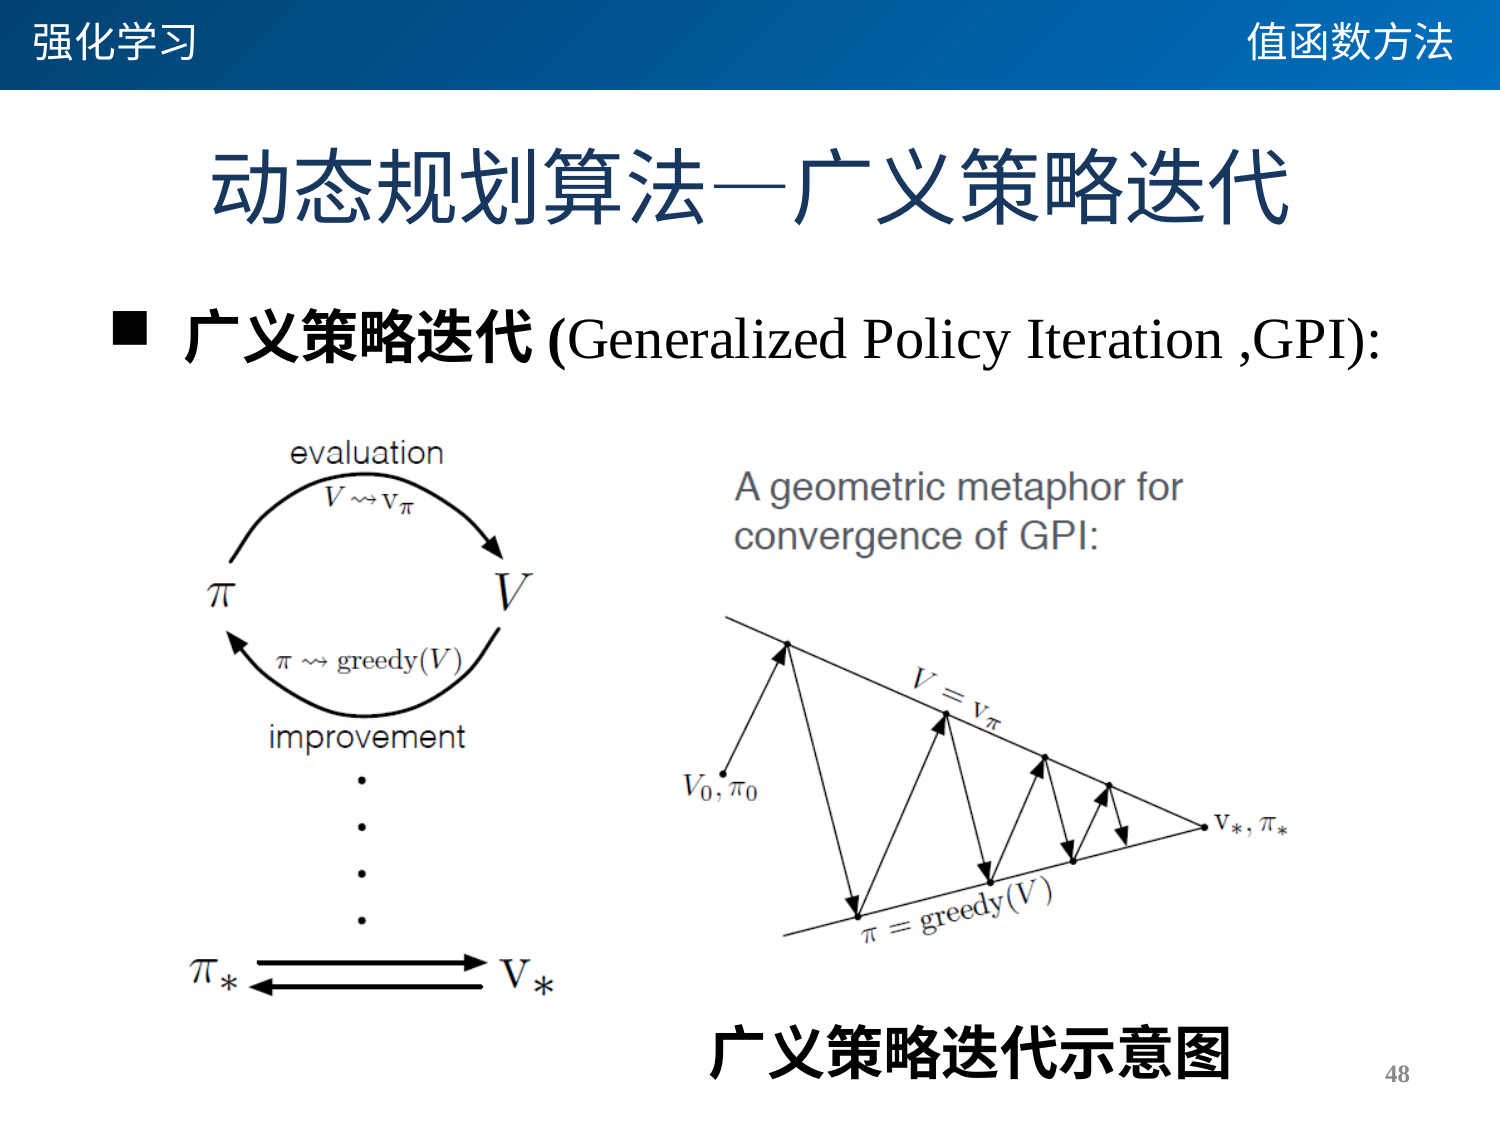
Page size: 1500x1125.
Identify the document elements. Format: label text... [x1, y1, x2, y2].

slide_number 48 [1074, 1042, 1425, 1103]
text_box 广义策略迭代(Generalized Policy Iteration ,GPI): [94, 293, 1398, 378]
title 动态规划算法—广义策略迭代 [75, 91, 1425, 279]
list 值函数方法 [938, 8, 1471, 80]
list 强化学习 [17, 8, 561, 80]
text_box 广义策略迭代示意图 [694, 1009, 1249, 1094]
picture [159, 420, 1294, 1001]
